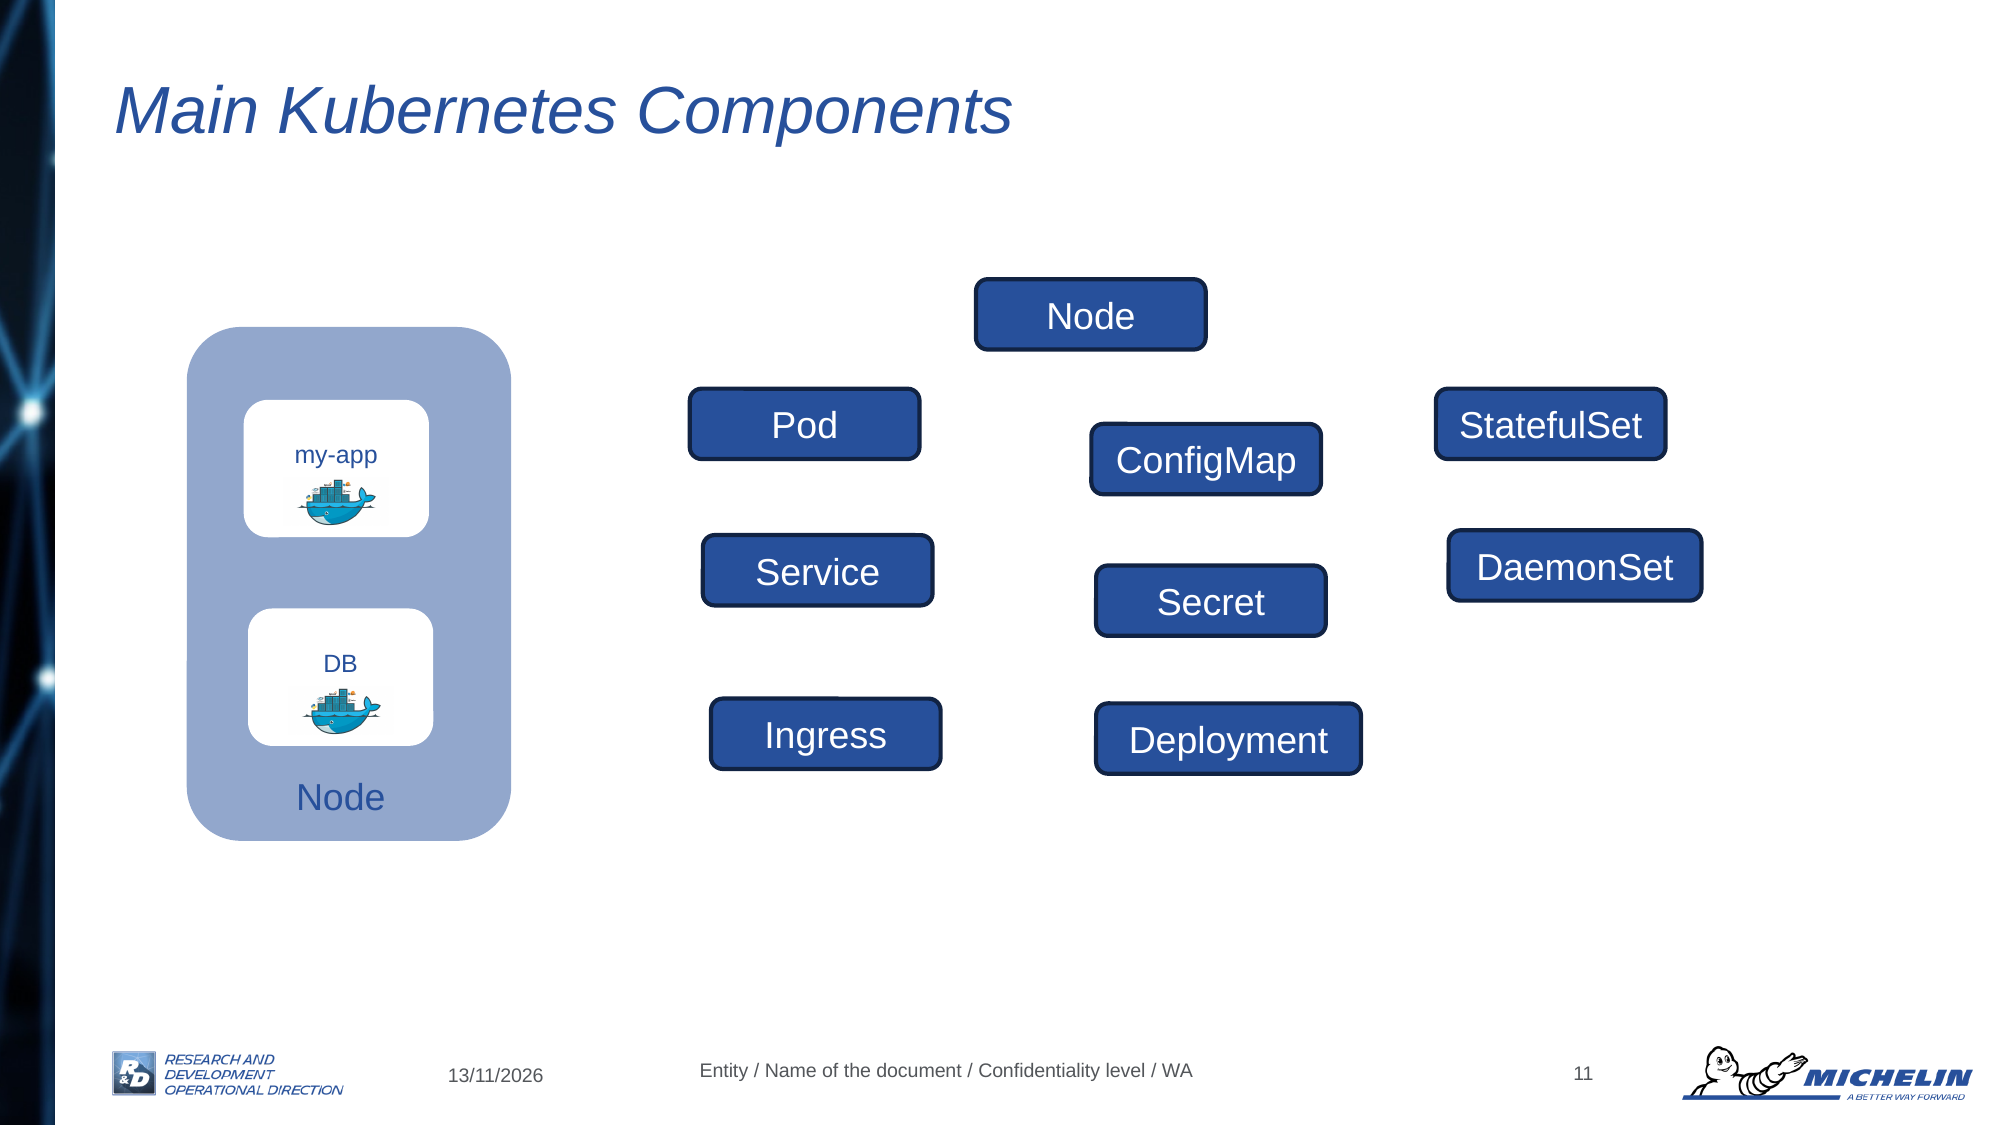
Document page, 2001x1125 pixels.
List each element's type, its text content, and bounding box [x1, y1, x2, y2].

text_box Service [700, 532, 935, 608]
text_box Node [973, 277, 1208, 352]
text_box Pod [687, 386, 922, 462]
picture [102, 1041, 384, 1100]
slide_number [432, 1044, 638, 1105]
text_box Ingress [708, 696, 943, 772]
text_box Secret [1093, 563, 1328, 638]
text_box DaemonSet [1446, 528, 1704, 603]
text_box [186, 326, 512, 842]
slide_number 11 [1377, 1042, 1609, 1103]
text_box Deployment [1093, 701, 1364, 776]
title Main Kubernetes Components [99, 45, 1900, 169]
picture [0, 0, 54, 1125]
text_box StatefulSet [1433, 386, 1668, 462]
picture [1665, 1029, 1989, 1116]
text_box ConfigMap [1089, 421, 1324, 497]
